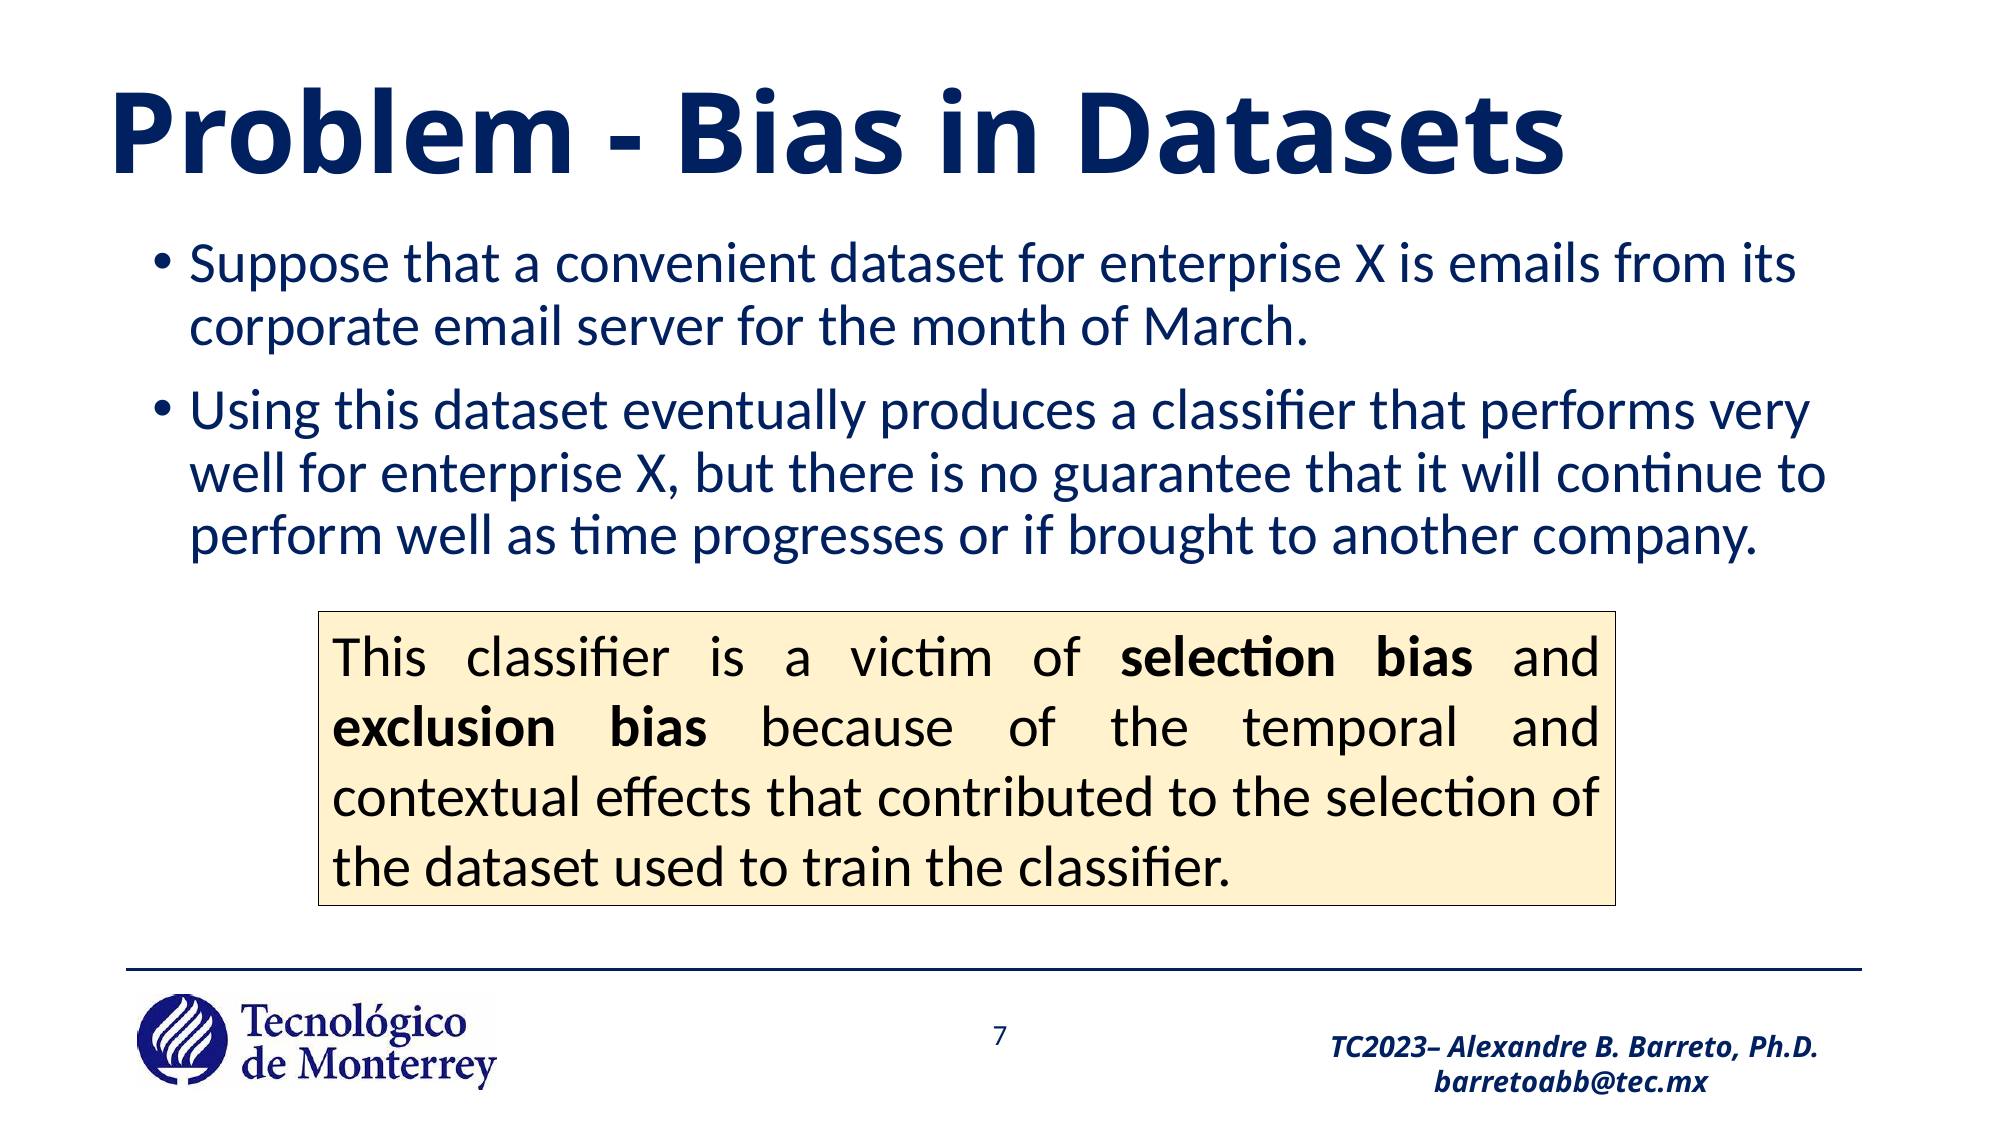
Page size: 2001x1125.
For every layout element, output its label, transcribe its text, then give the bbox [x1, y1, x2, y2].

picture [137, 994, 497, 1090]
text_box This classifier is a victim of selection bias and exclusion bias because of the temporal and contextual effects that contributed to the selection of the dataset used to train the classifier. [318, 611, 1616, 906]
list Suppose that a convenient dataset for enterprise X is emails from its corporate email server for the month of March. Using this dataset eventually produces a classifier that performs very well for enterprise X, but there is no guarantee that it will continue to perform well as time progresses or if brought to another company. [137, 225, 1863, 610]
title Problem - Bias in Datasets [91, 27, 1817, 246]
